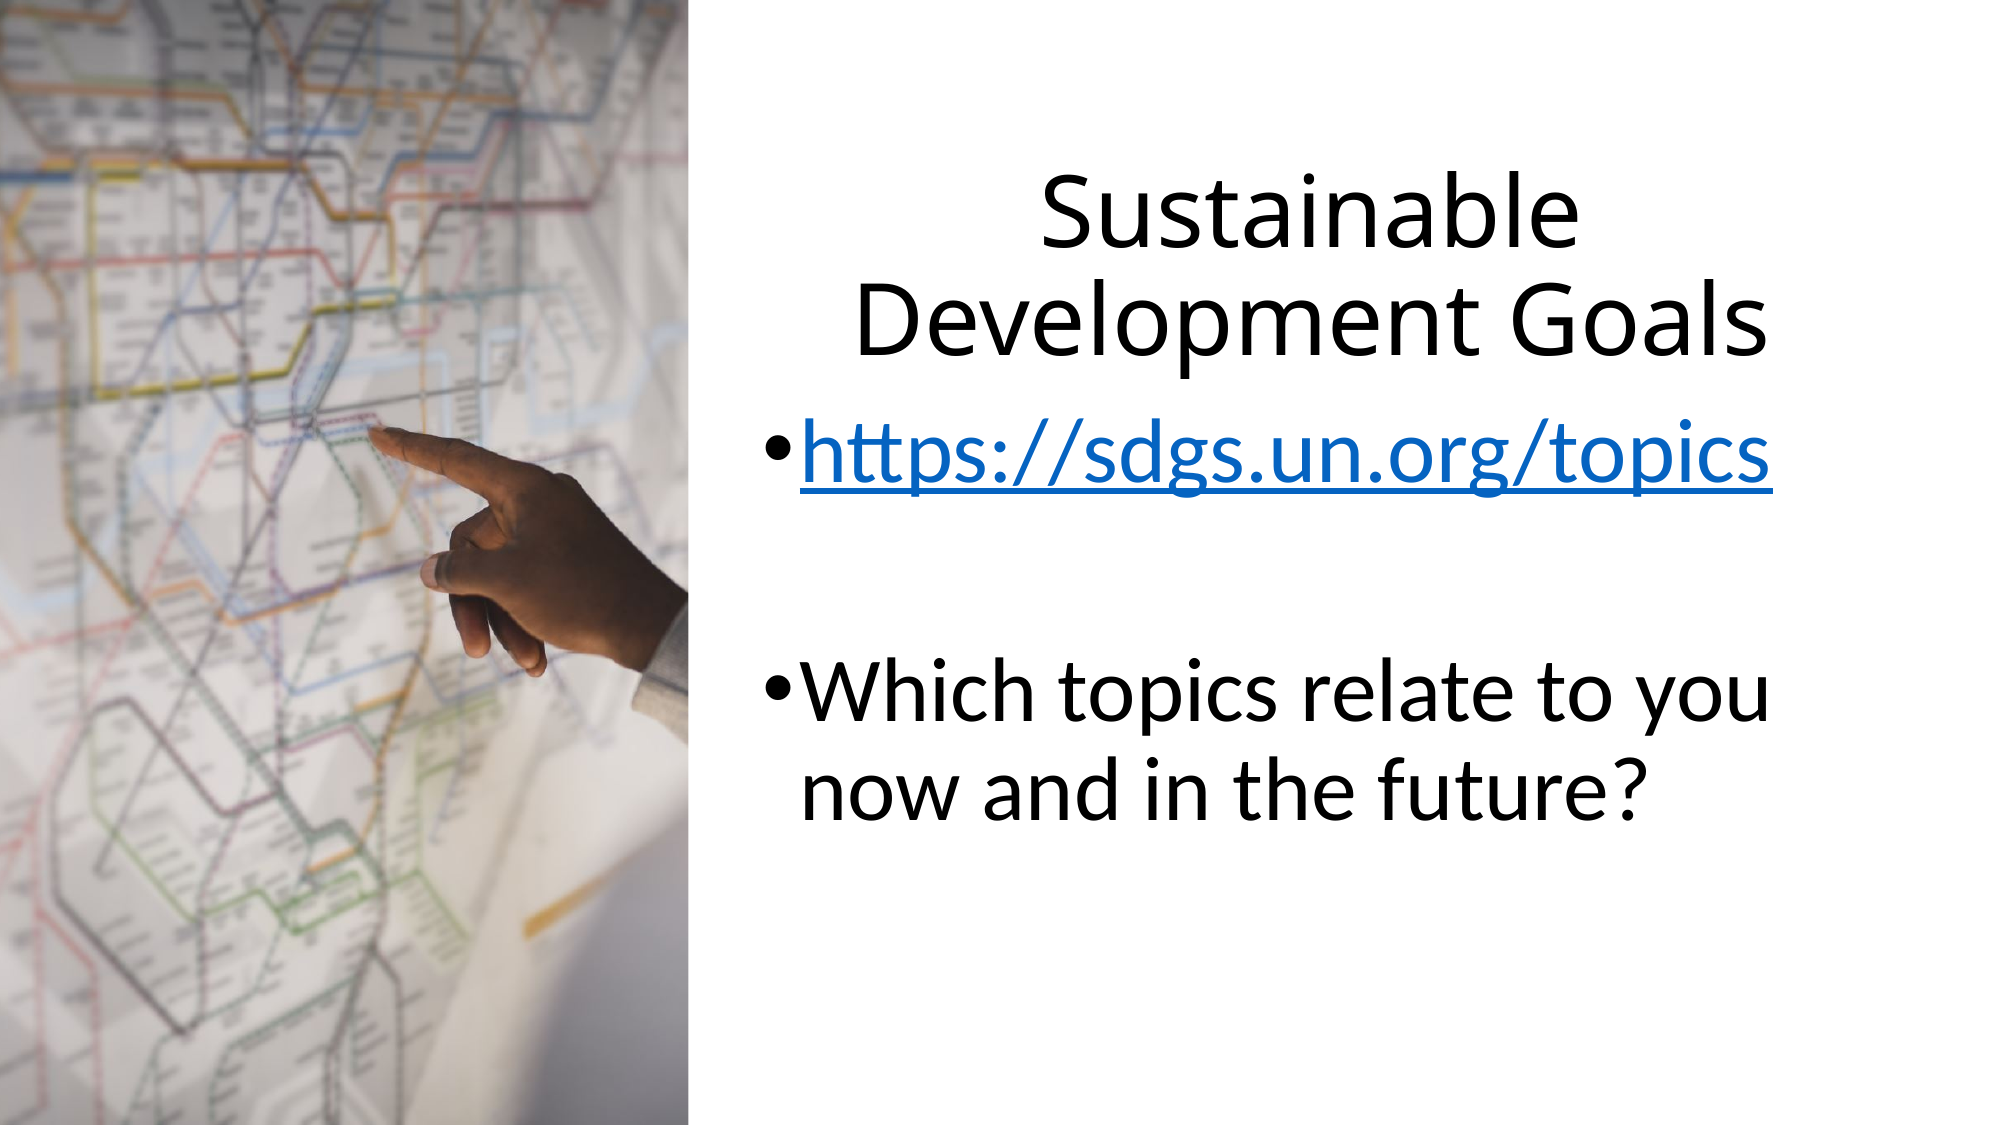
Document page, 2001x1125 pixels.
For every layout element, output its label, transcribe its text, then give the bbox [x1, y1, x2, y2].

list https://sdgs.un.org/topics Which topics relate to you now and in the future? [746, 395, 1863, 1004]
picture [0, 0, 689, 1125]
title Sustainable Development Goals [753, 109, 1870, 385]
